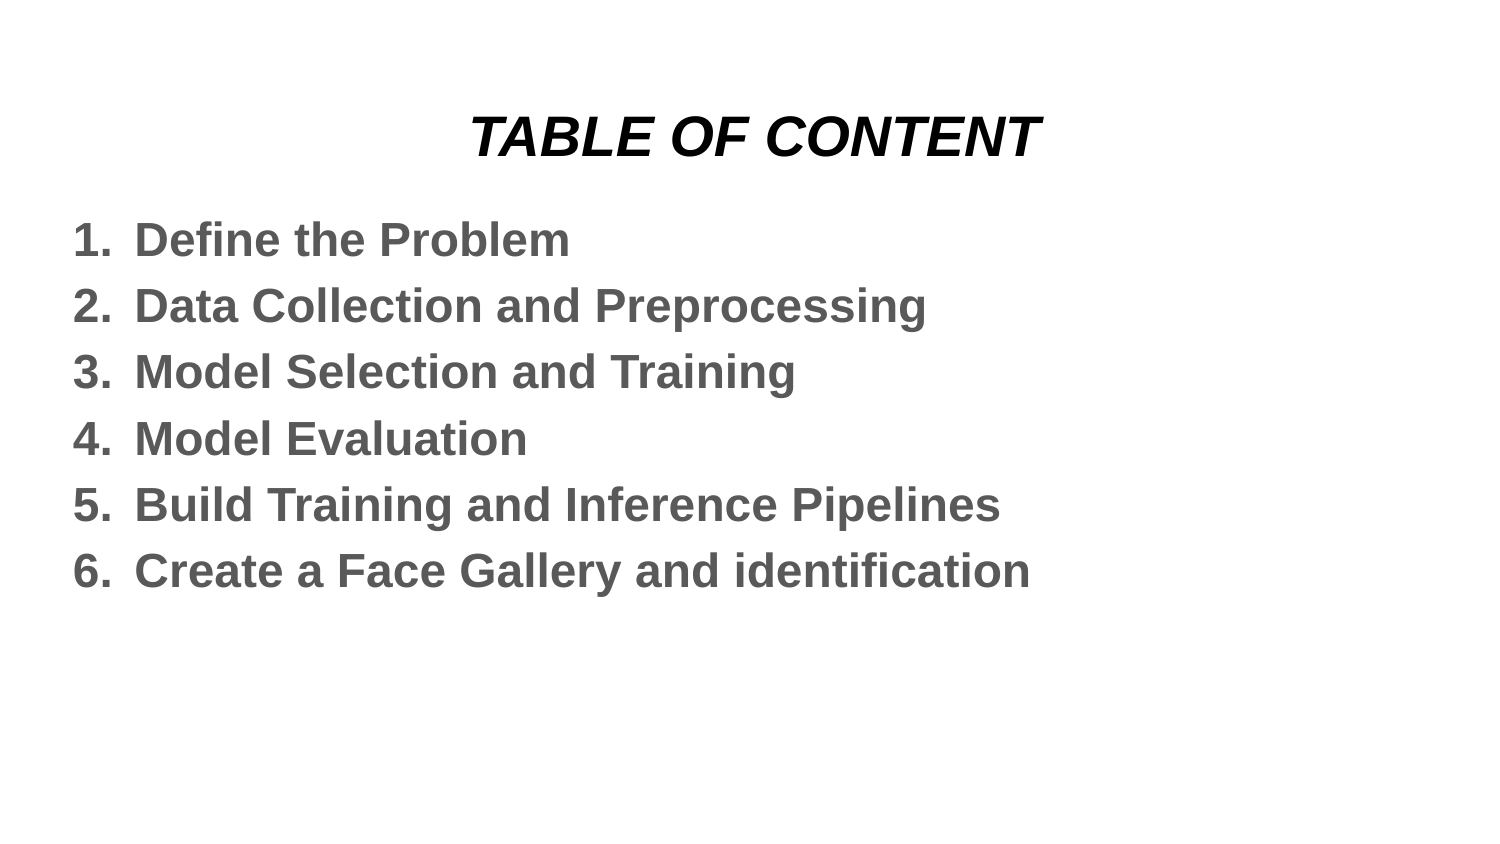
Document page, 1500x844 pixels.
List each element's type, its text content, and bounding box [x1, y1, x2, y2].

title TABLE OF CONTENT [453, 37, 1164, 132]
list Define the Problem Data Collection and Preprocessing Model Selection and Training Model Evaluation Build Training and Inference Pipelines Create a Face Gallery and identification [44, 185, 1442, 814]
